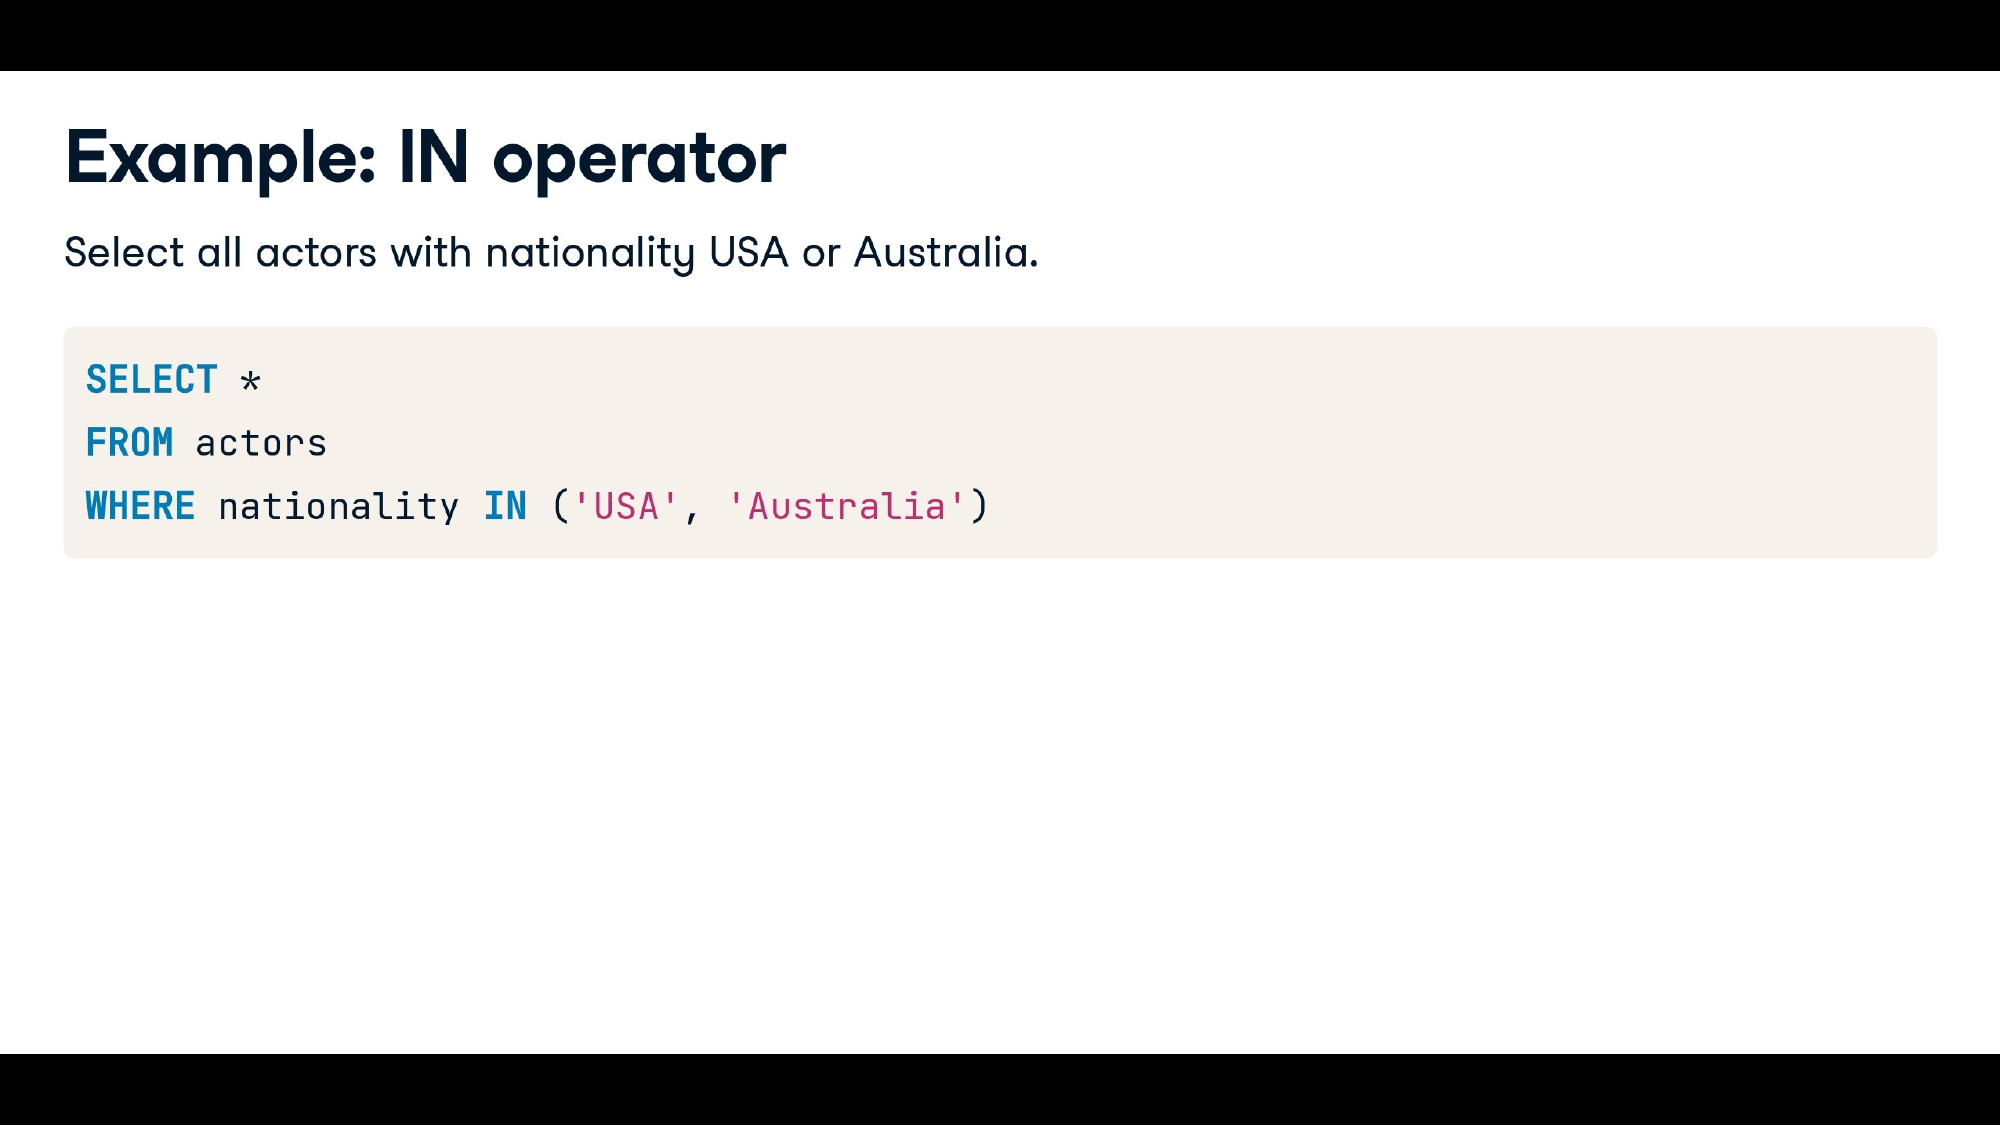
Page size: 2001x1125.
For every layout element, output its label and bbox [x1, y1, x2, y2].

picture [0, 71, 2000, 1054]
